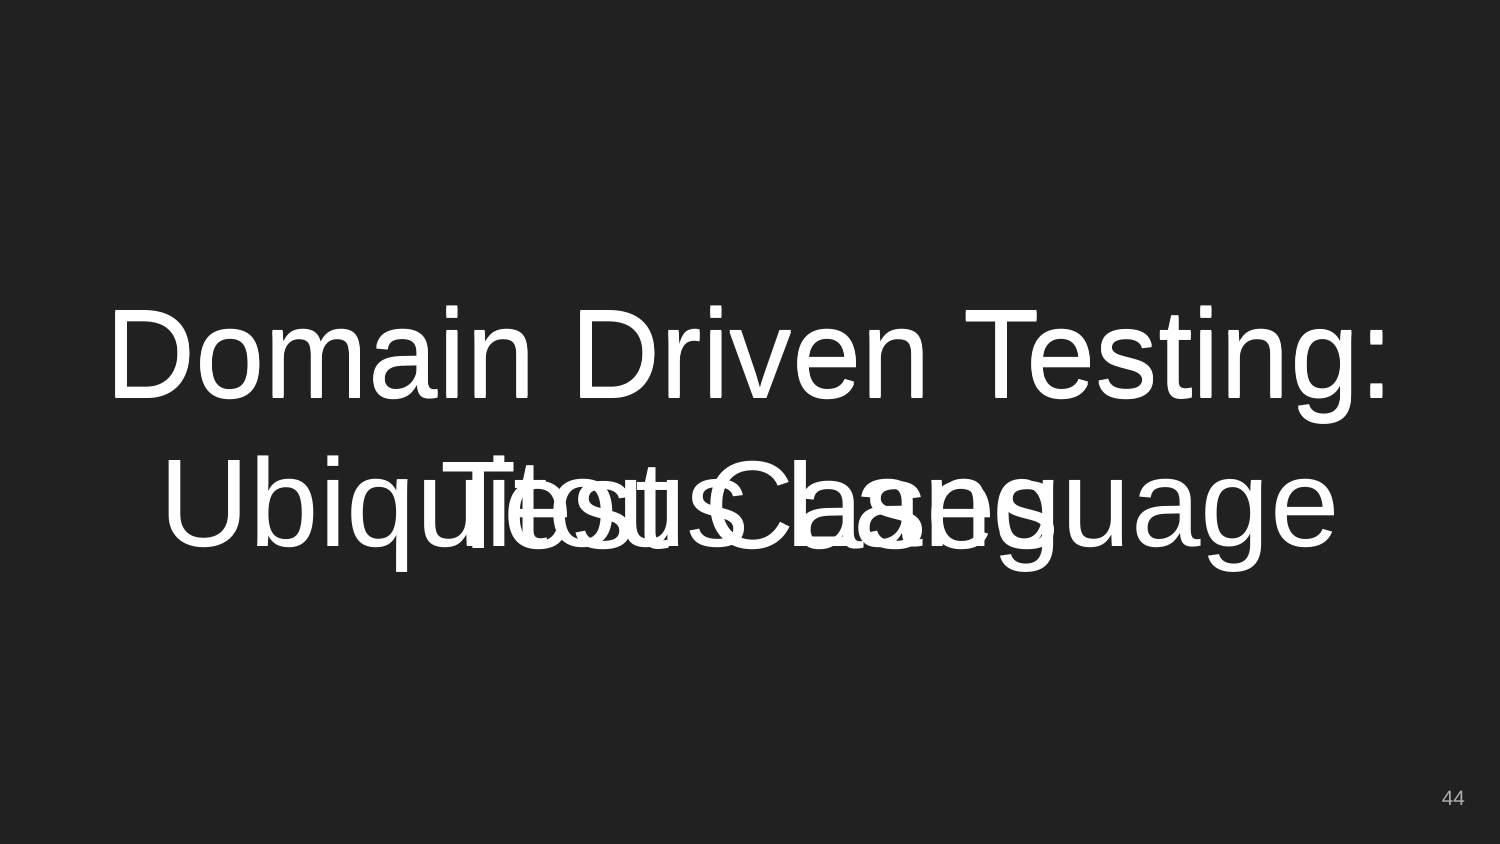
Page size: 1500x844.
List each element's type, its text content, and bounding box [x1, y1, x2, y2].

slide_number ‹#› [1389, 764, 1480, 830]
title Domain Driven Testing: Test Cases [51, 354, 1449, 493]
